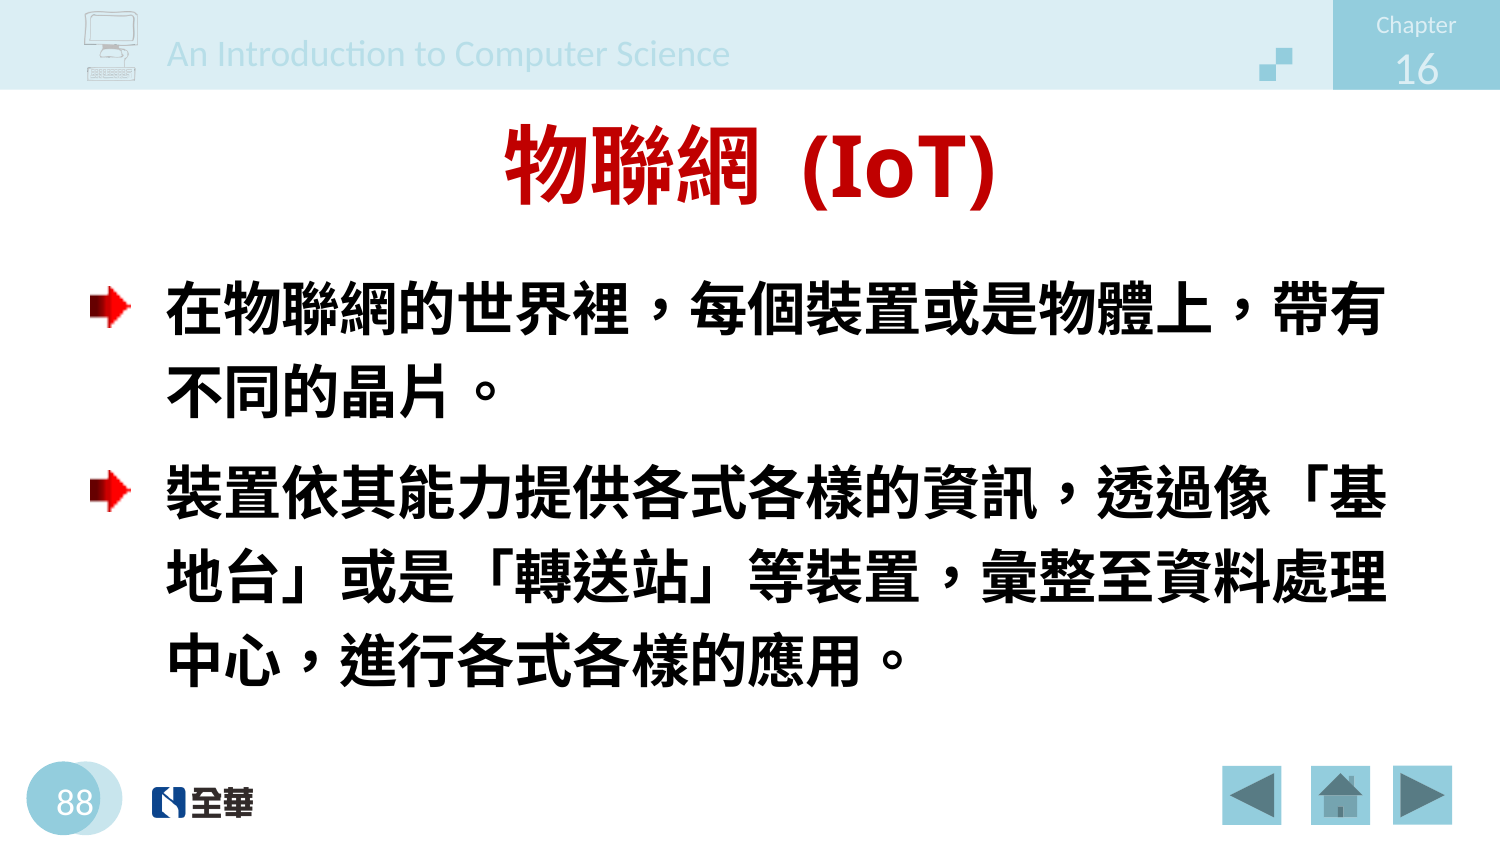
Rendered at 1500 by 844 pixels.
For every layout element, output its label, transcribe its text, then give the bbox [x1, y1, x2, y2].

picture [90, 470, 131, 512]
picture [90, 286, 131, 328]
title 物聯網 (IoT) [75, 104, 1425, 223]
picture [152, 787, 253, 818]
list 在物聯網的世界裡，每個裝置或是物體上，帶有不同的晶片。 裝置依其能力提供各式各樣的資訊，透過像「基地台」或是「轉送站」等裝置，彙整至資料處理中心，進行各式各樣的應用。 [75, 250, 1425, 754]
picture [84, 11, 138, 81]
